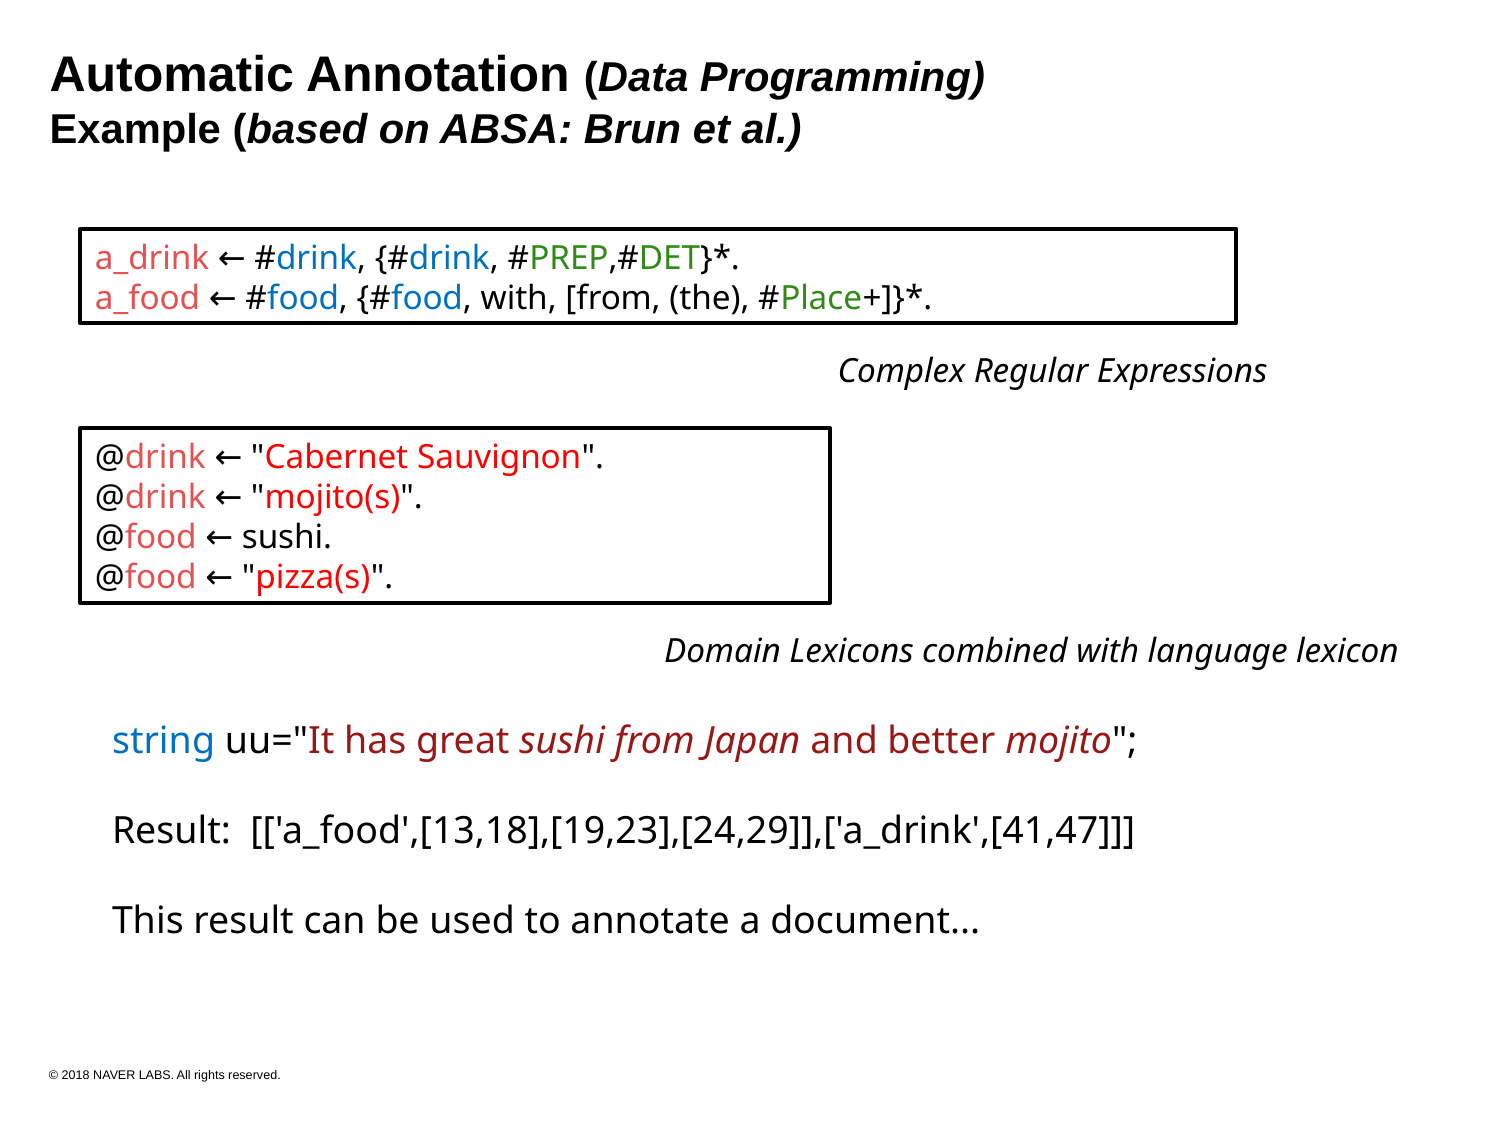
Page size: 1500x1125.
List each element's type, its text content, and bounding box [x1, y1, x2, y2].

text_box @drink ← "Cabernet Sauvignon". @drink ← "mojito(s)". @food ← sushi. @food ← "pizza(s)". [78, 426, 832, 605]
text_box Domain Lexicons combined with language lexicon [657, 623, 1447, 676]
text_box a_drink ← #drink, {#drink, #PREP,#DET}*. a_food ← #food, {#food, with, [from, (the), #Place+]}*. [78, 227, 1238, 325]
text_box string uu="It has great sushi from Japan and better mojito"; Result: [['a_food',[13,18],[19,23],[24,29]],['a_drink',[41,47]]] This result can be used to annotate a document... [105, 710, 1443, 993]
text_box Complex Regular Expressions [831, 343, 1454, 396]
text_box Automatic Annotation (Data Programming) Example (based on ABSA: Brun et al.) [45, 37, 1096, 157]
